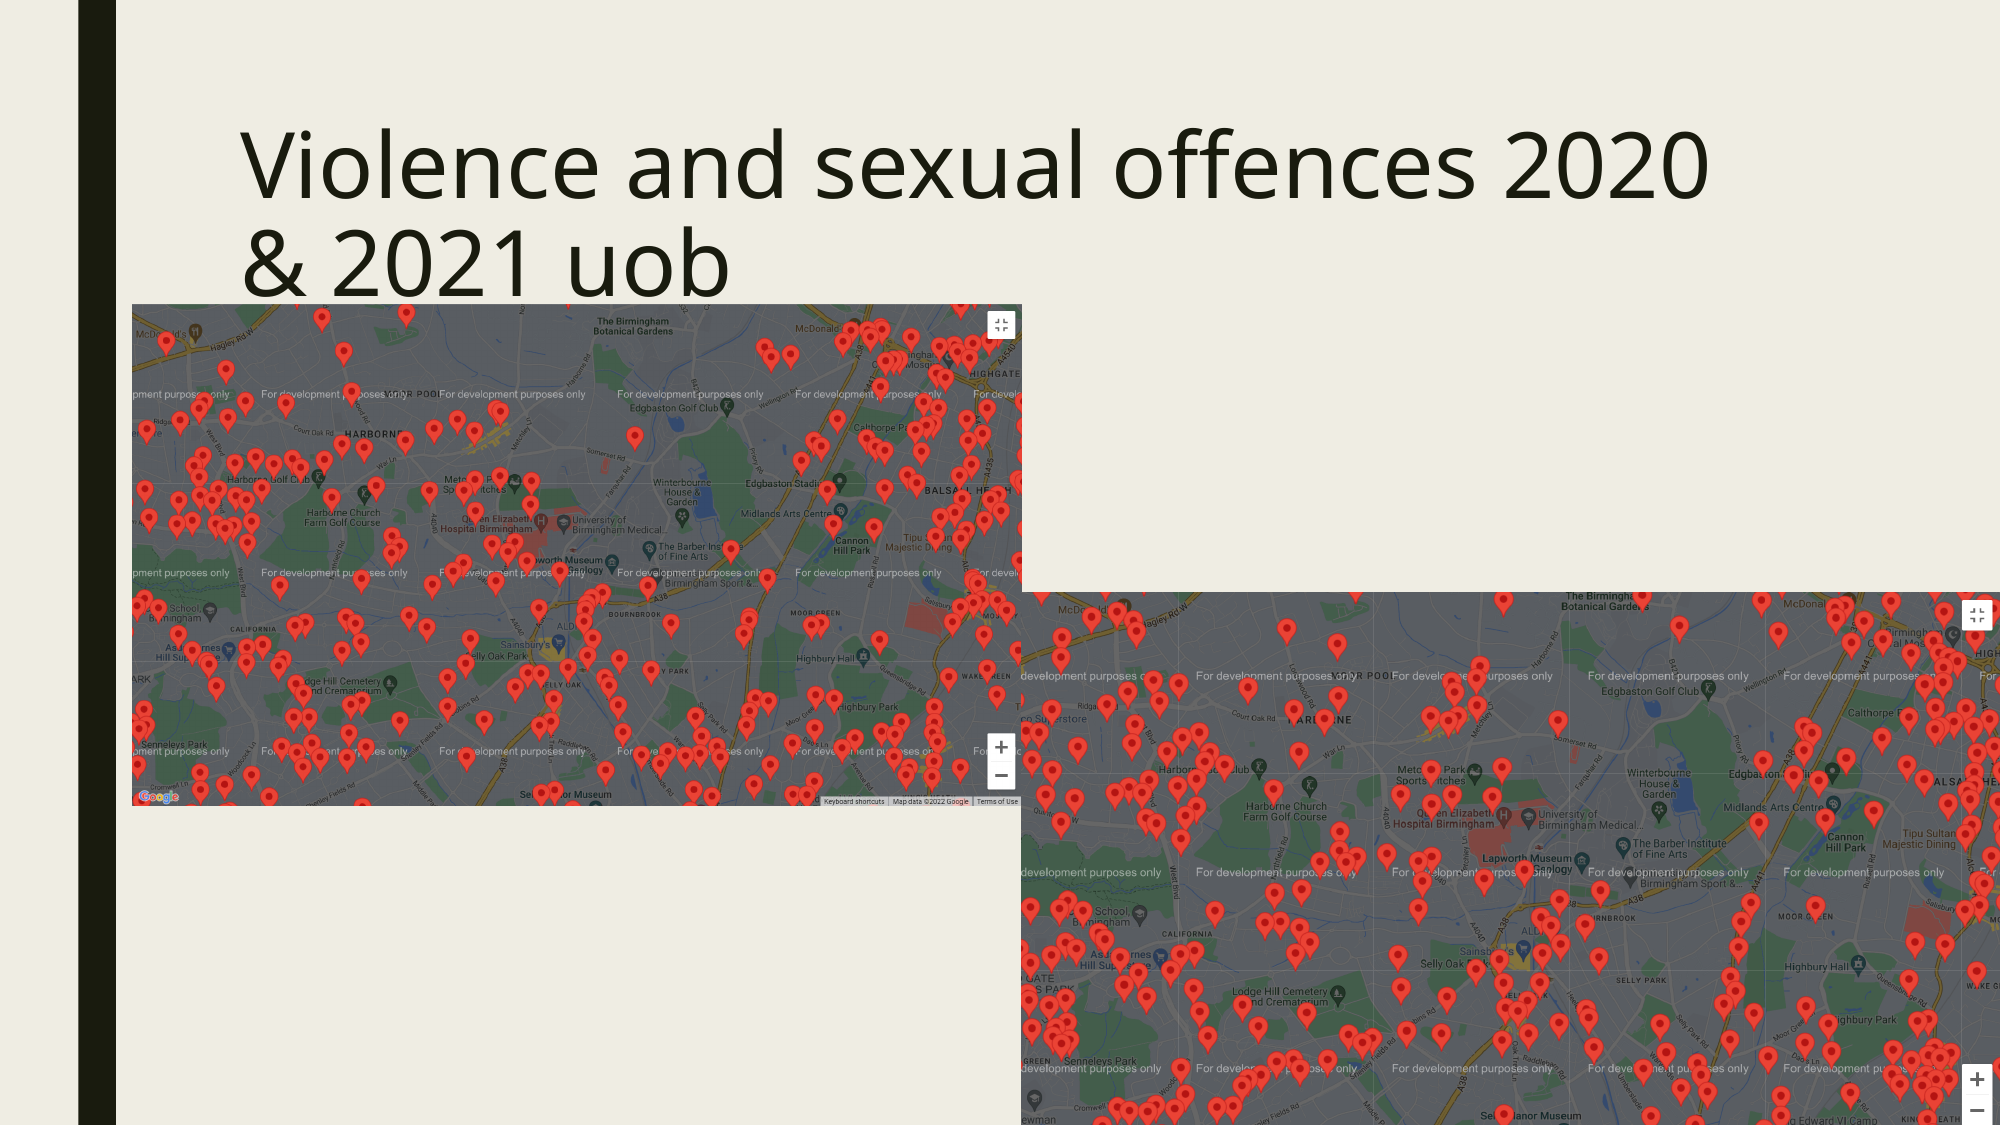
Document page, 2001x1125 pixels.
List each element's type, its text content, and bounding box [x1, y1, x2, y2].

picture [132, 304, 2000, 1125]
title Violence and sexual offences 2020 & 2021 uob [225, 112, 1800, 357]
